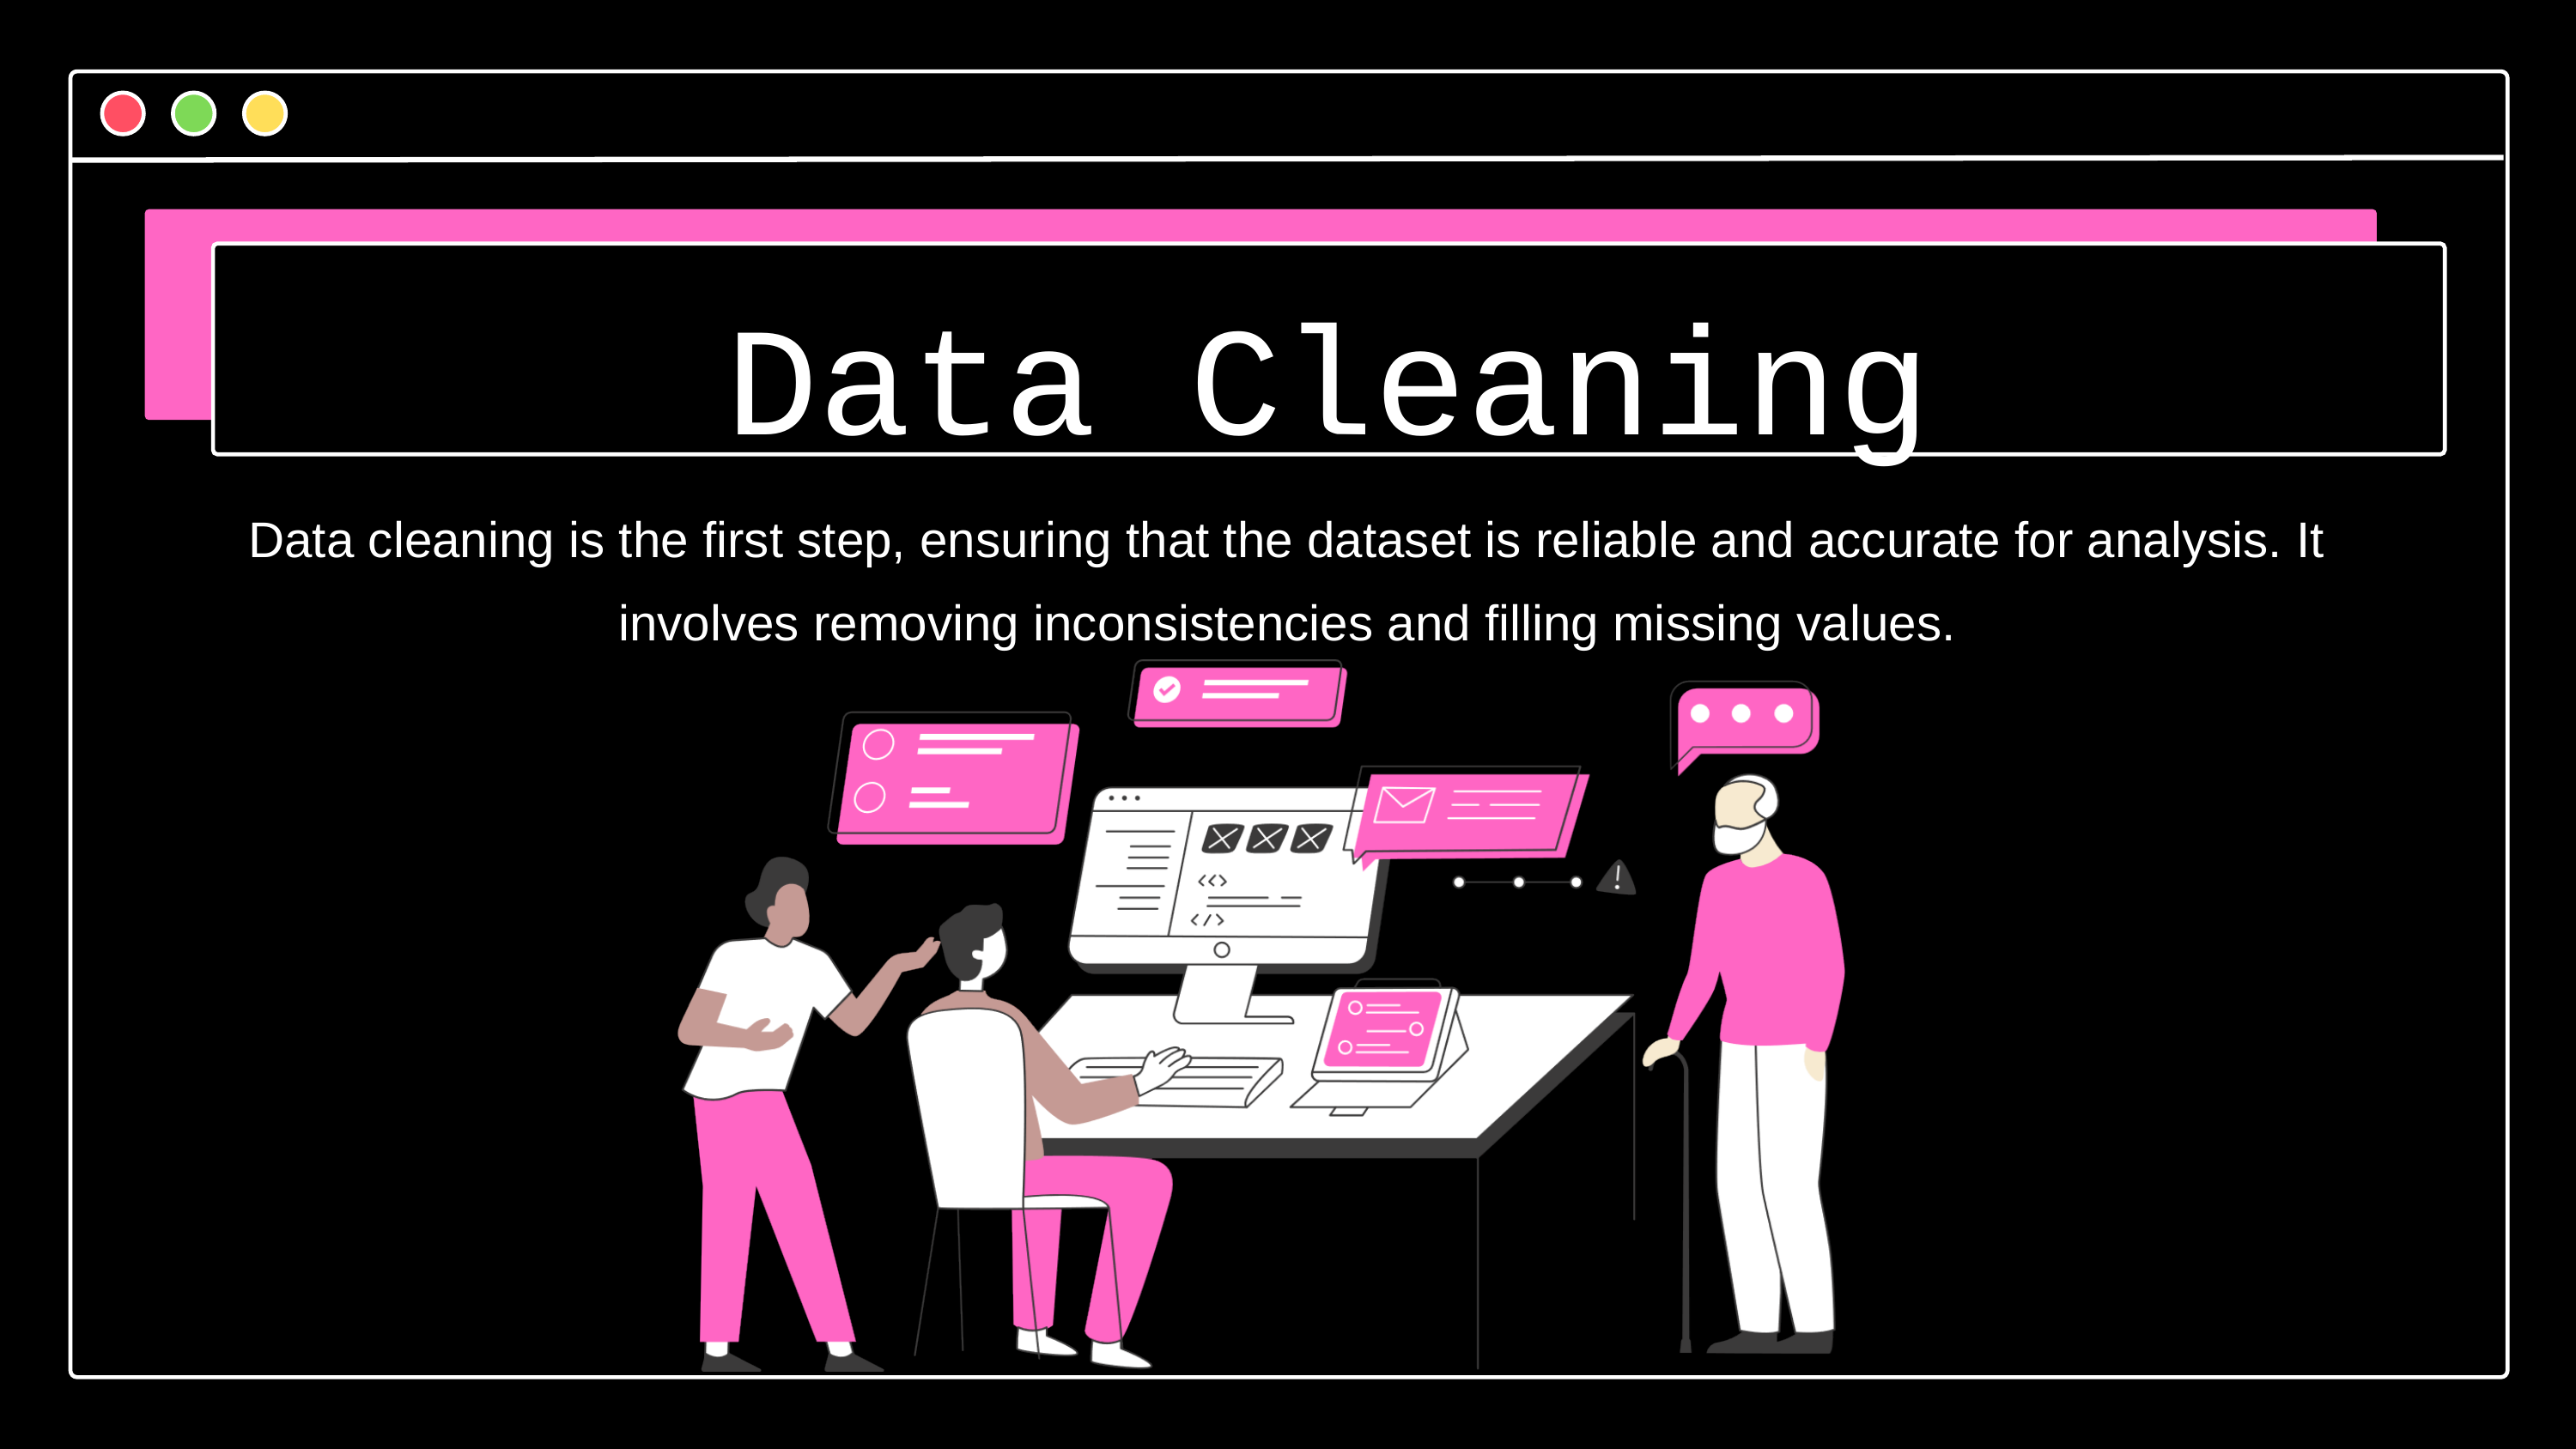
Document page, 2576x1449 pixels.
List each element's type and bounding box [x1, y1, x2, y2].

picture [676, 659, 1846, 1372]
text_box [68, 45, 2508, 1378]
text_box [144, 185, 2378, 421]
text_box [212, 220, 2445, 455]
